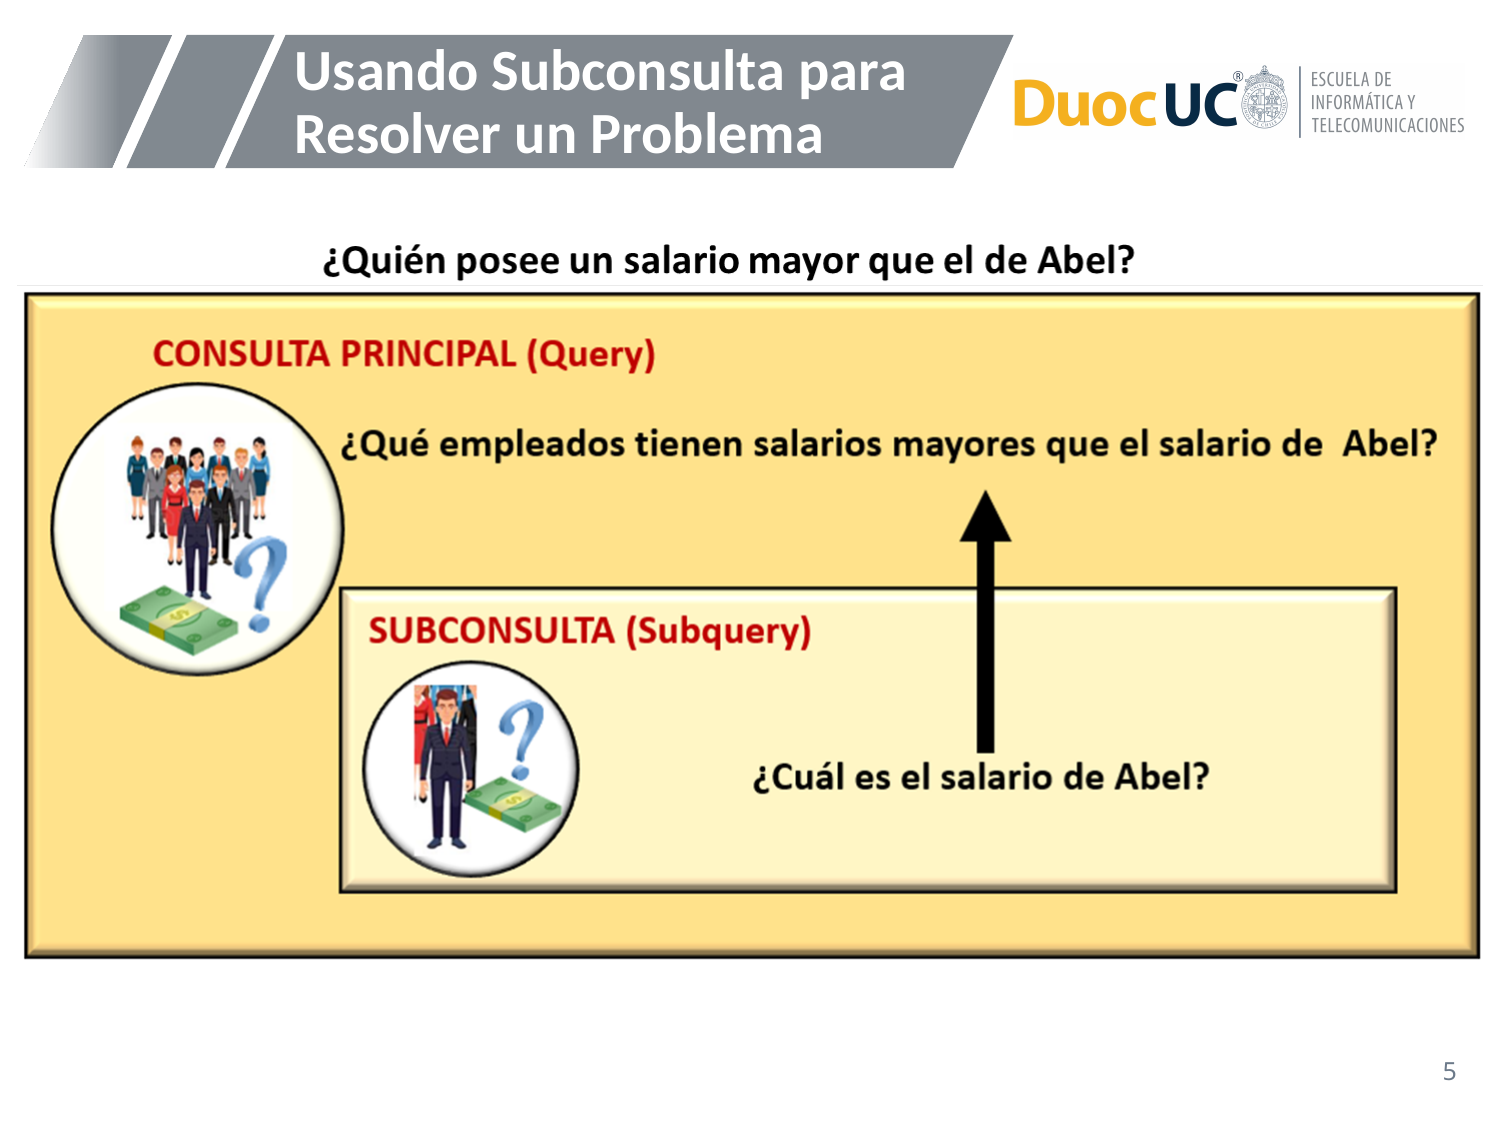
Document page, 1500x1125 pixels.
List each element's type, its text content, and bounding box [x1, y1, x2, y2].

title Usando Subconsulta para Resolver un Problema [279, 36, 1043, 171]
picture [17, 220, 1483, 972]
picture [1043, 63, 1465, 140]
